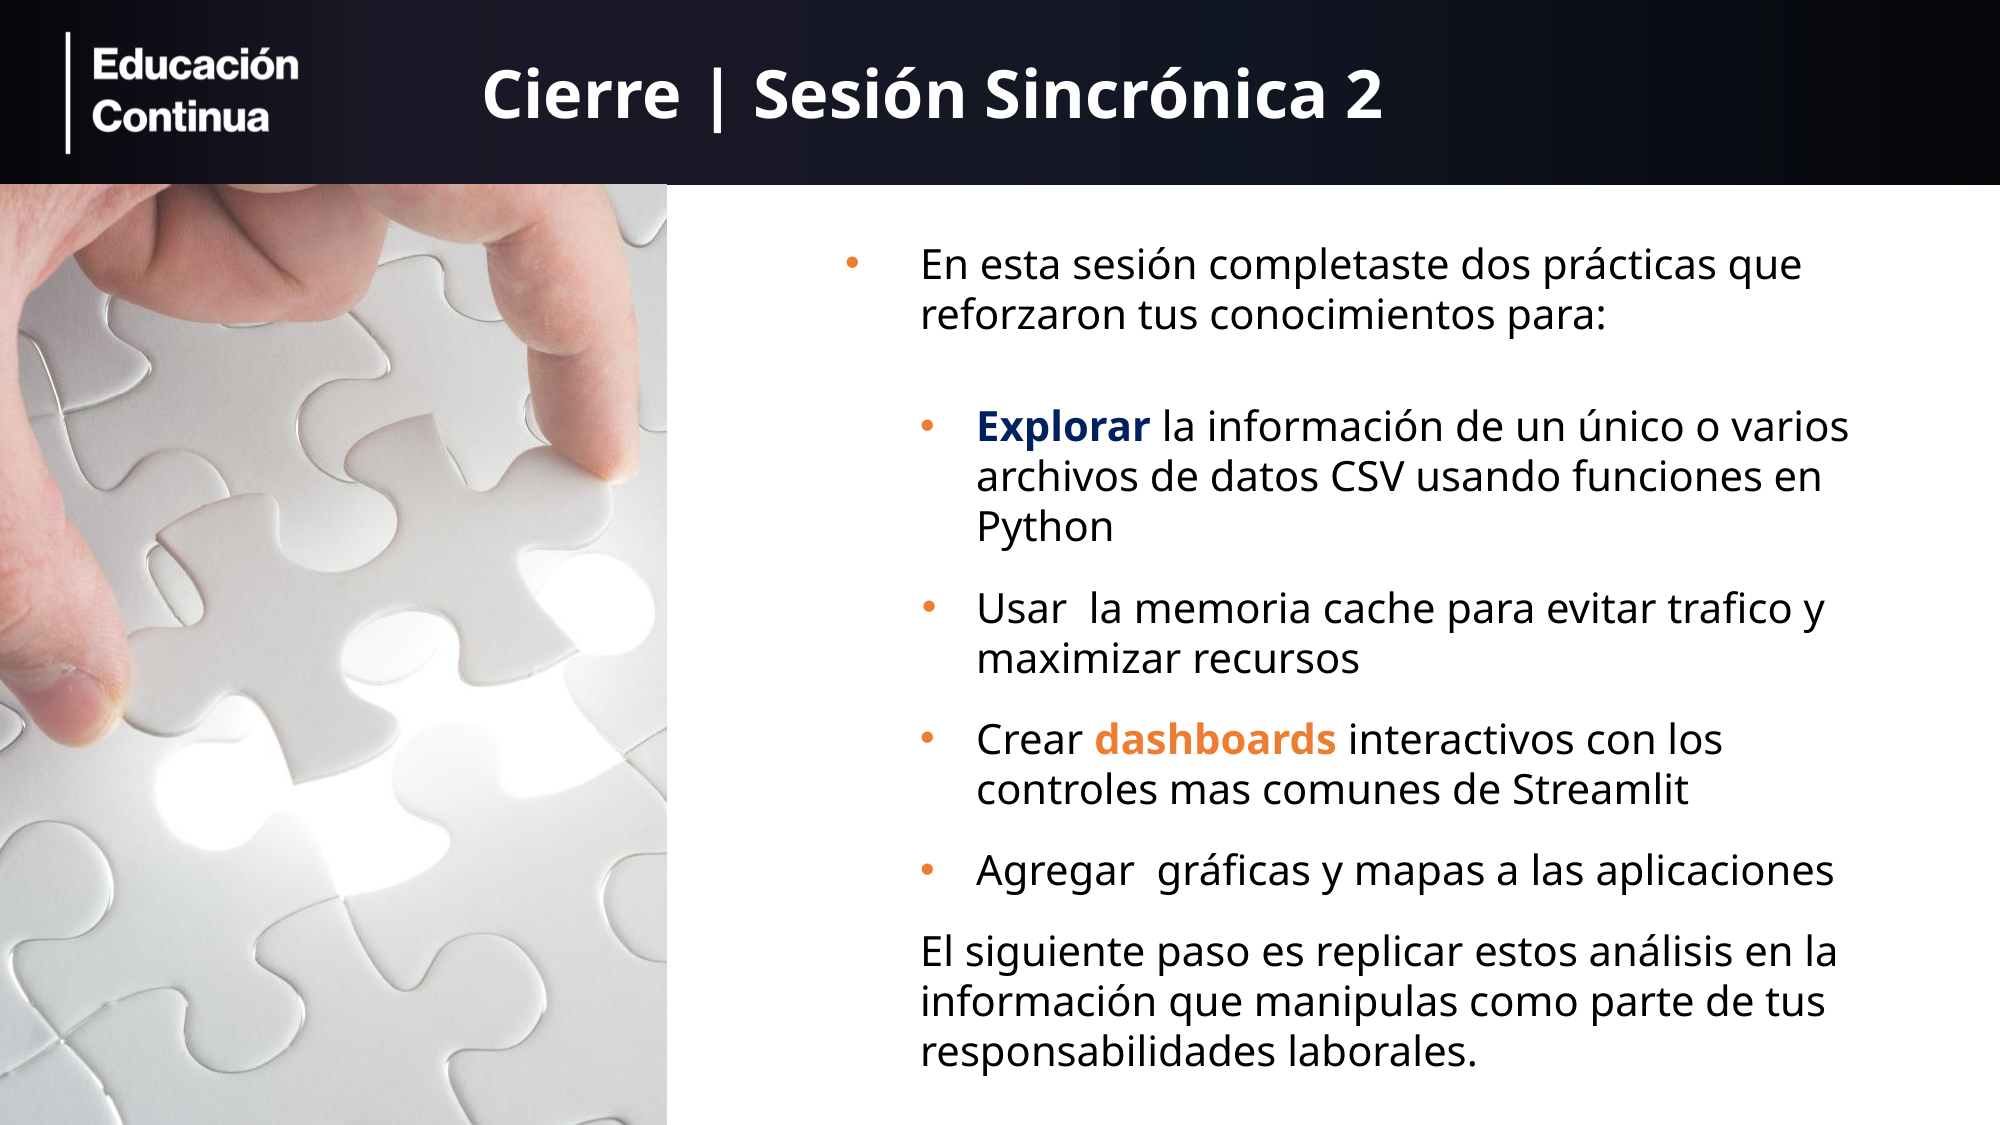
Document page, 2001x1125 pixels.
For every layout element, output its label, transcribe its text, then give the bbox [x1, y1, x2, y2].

list En esta sesión completaste dos prácticas que reforzaron tus conocimientos para: Explorar la información de un único o varios archivos de datos CSV usando funciones en Python Usar la memoria cache para evitar trafico y maximizar recursos Crear dashboards interactivos con los controles mas comunes de Streamlit Agregar gráficas y mapas a las aplicaciones El siguiente paso es replicar estos análisis en la información que manipulas como parte de tus responsabilidades laborales. [830, 224, 1904, 1089]
title Cierre | Sesión Sincrónica 2 [466, 37, 1791, 146]
picture [0, 0, 2000, 1125]
